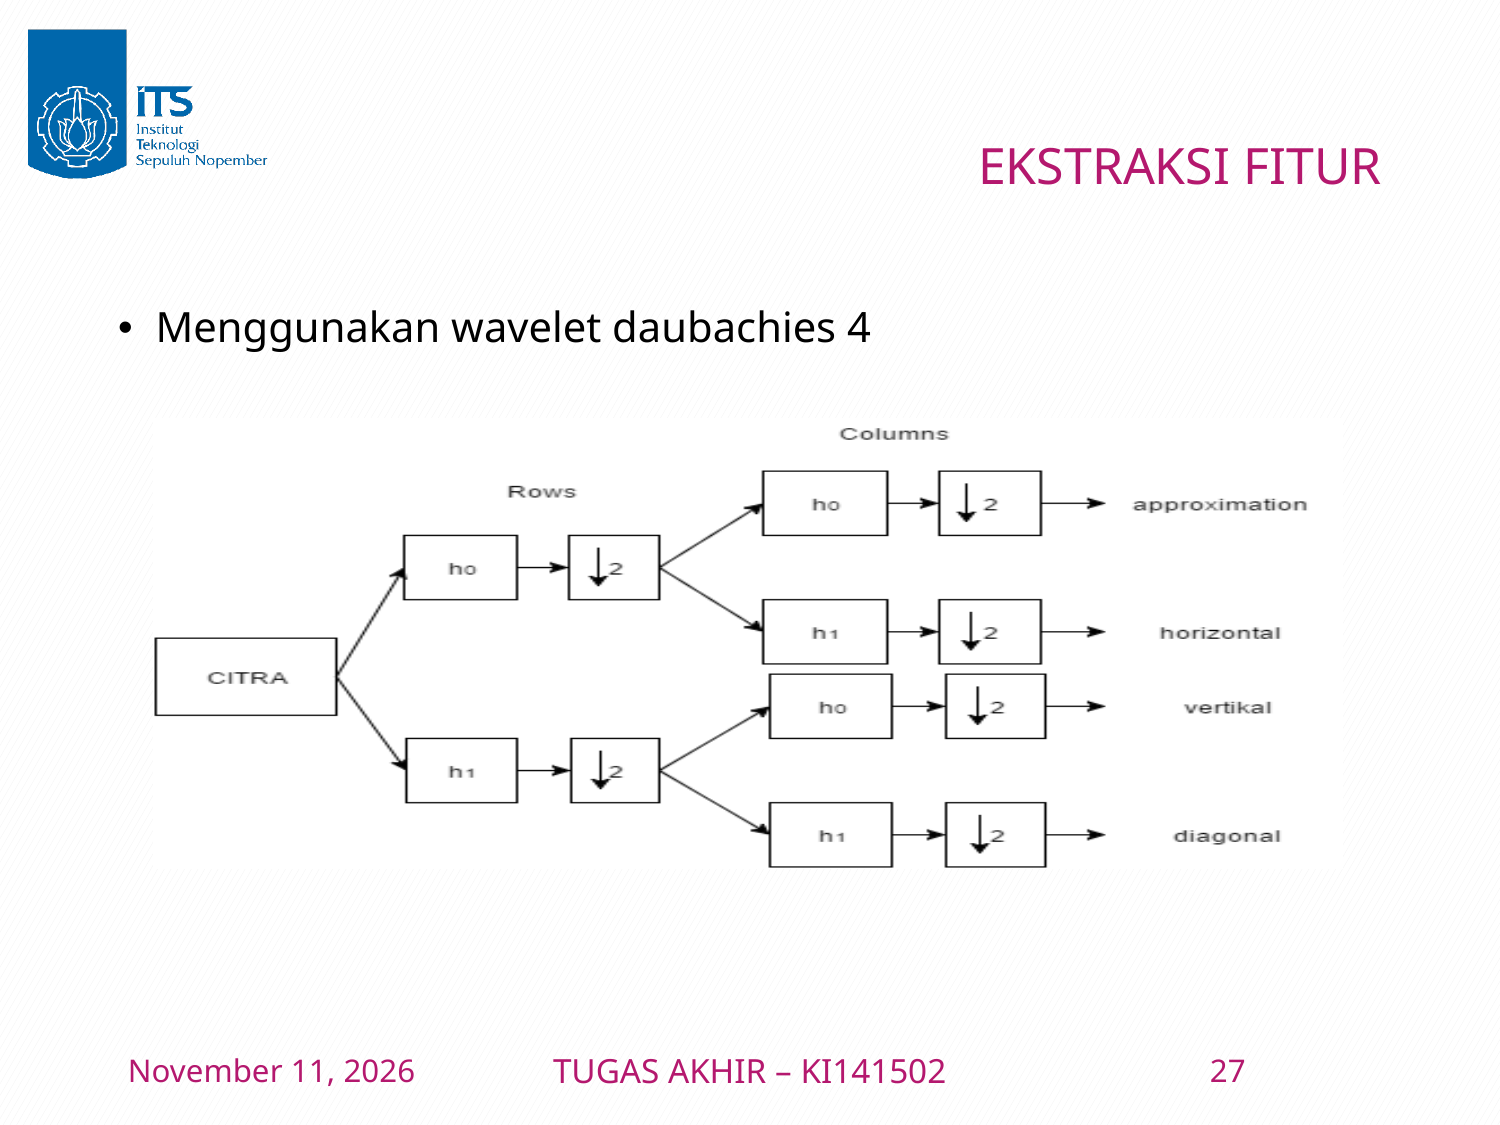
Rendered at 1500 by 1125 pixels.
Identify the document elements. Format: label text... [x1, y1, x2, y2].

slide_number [103, 1042, 441, 1103]
picture [153, 418, 1343, 869]
slide_number 27 [1059, 1042, 1397, 1103]
title EKSTRAKSI FITUR [103, 59, 1397, 278]
picture [19, 21, 274, 187]
list Menggunakan wavelet daubachies 4 [103, 299, 1397, 1014]
footer TUGAS AKHIR – KI141502 [496, 1042, 1004, 1103]
